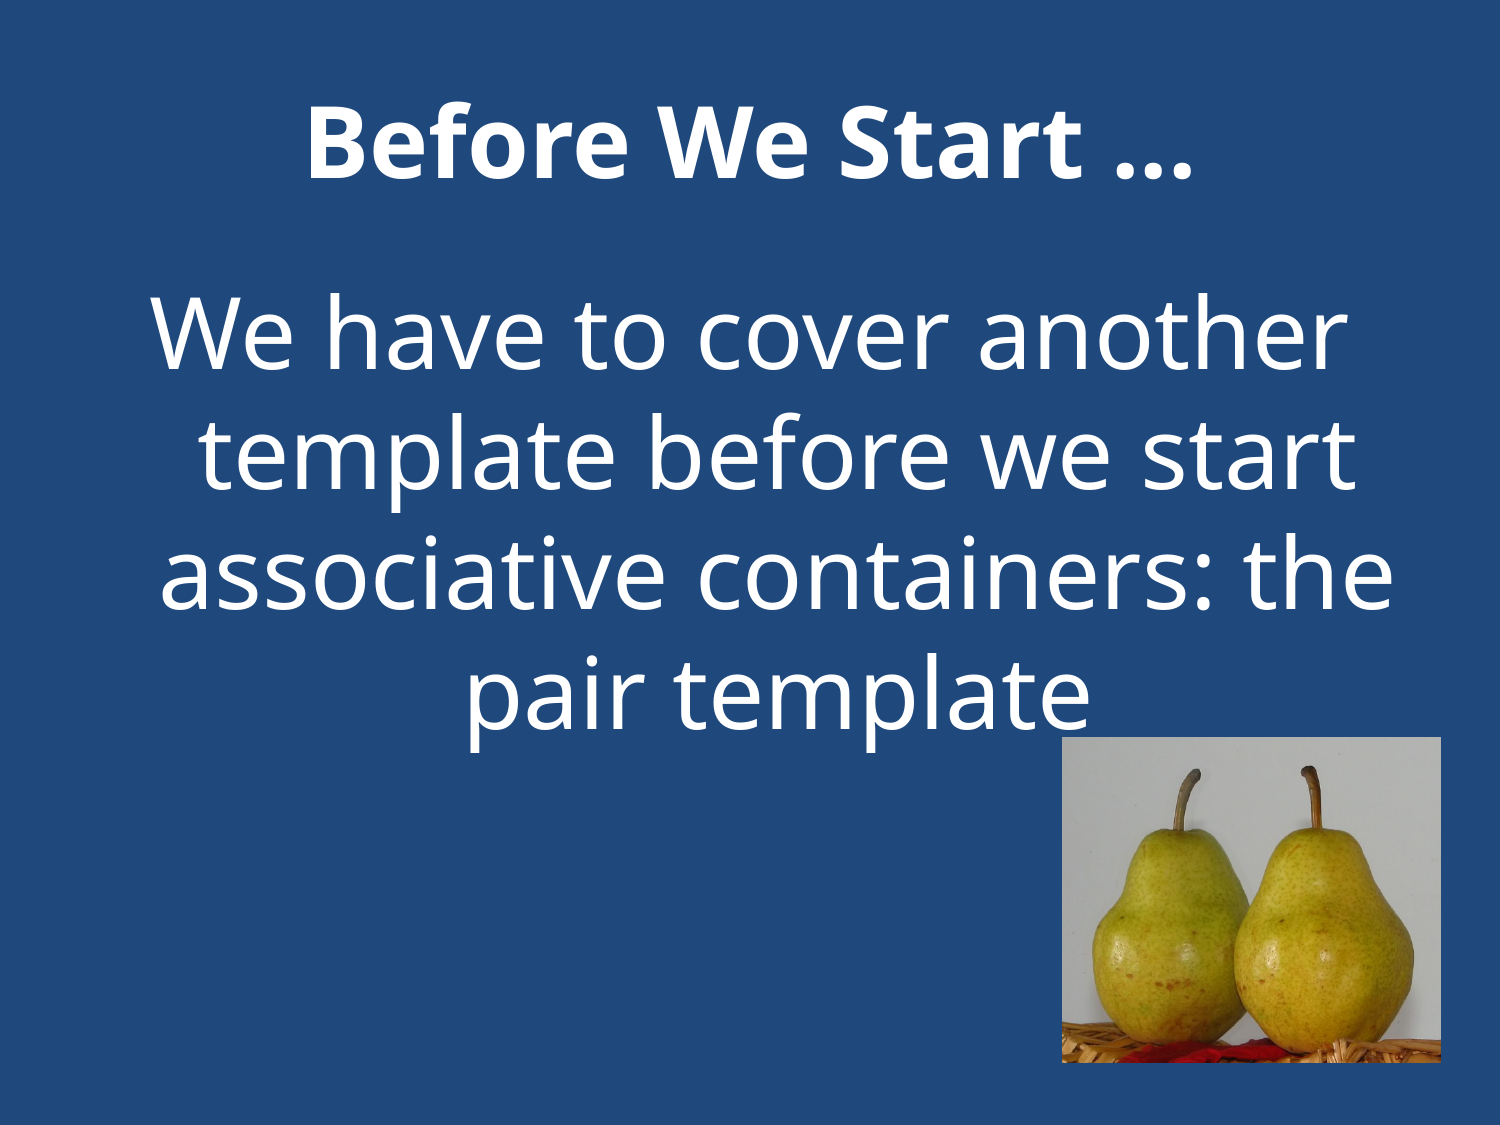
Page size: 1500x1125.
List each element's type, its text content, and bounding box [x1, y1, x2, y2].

title Before We Start ... [75, 45, 1425, 233]
picture [1062, 737, 1441, 1063]
list We have to cover another template before we start associative containers: the pair template [75, 262, 1425, 1005]
